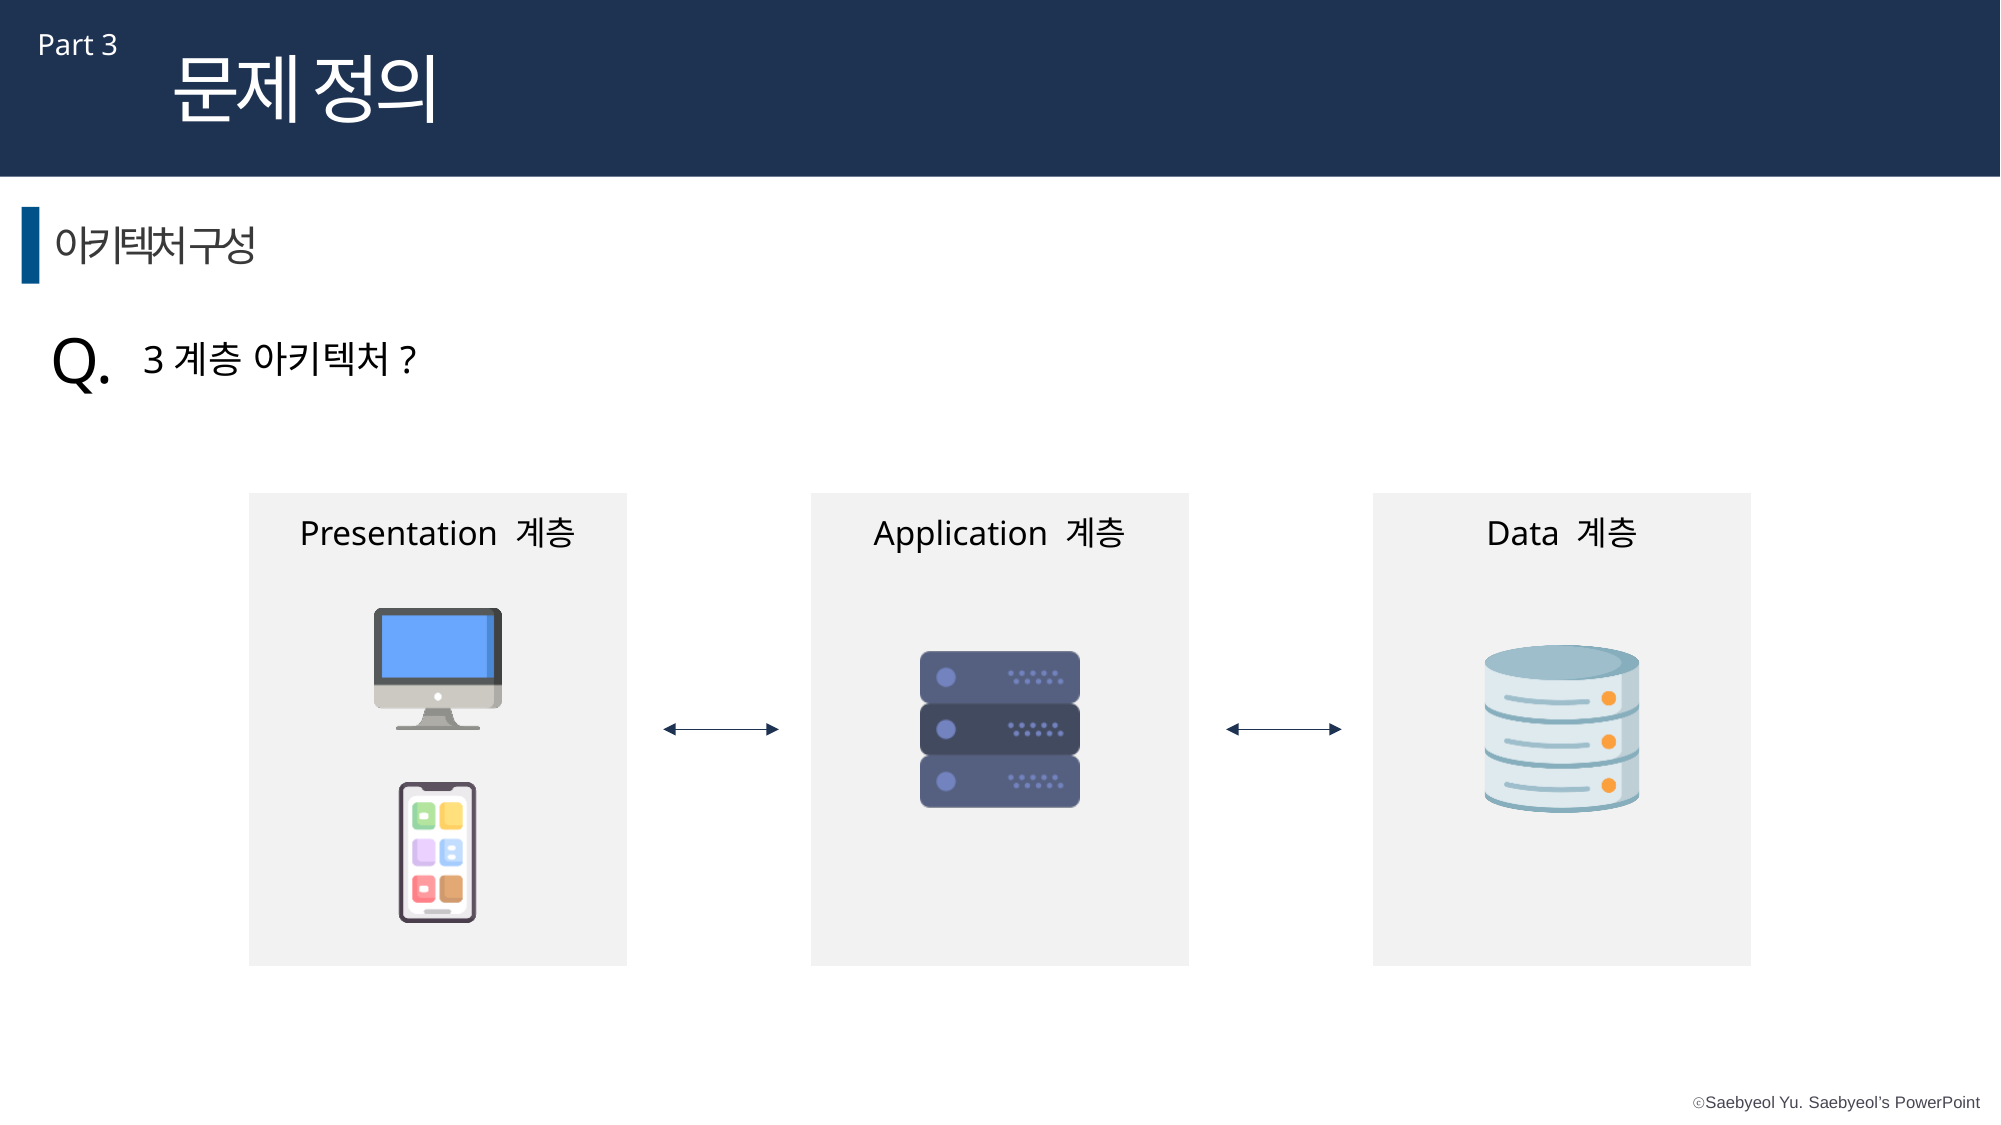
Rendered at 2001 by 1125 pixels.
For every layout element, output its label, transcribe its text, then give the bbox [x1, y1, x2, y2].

text_box 문제 정의 [156, 35, 459, 140]
text_box Part 3 [22, 19, 141, 69]
text_box Q. [35, 313, 129, 404]
picture [920, 650, 1080, 809]
picture [1478, 645, 1646, 813]
text_box [21, 206, 40, 285]
picture [367, 782, 508, 923]
text_box [0, 0, 2000, 178]
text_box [810, 492, 1190, 966]
text_box 3계층 아키텍처? [128, 329, 432, 389]
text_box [248, 492, 627, 966]
text_box 아키텍처 구성 [40, 212, 924, 278]
picture [374, 605, 502, 733]
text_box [1372, 492, 1752, 966]
